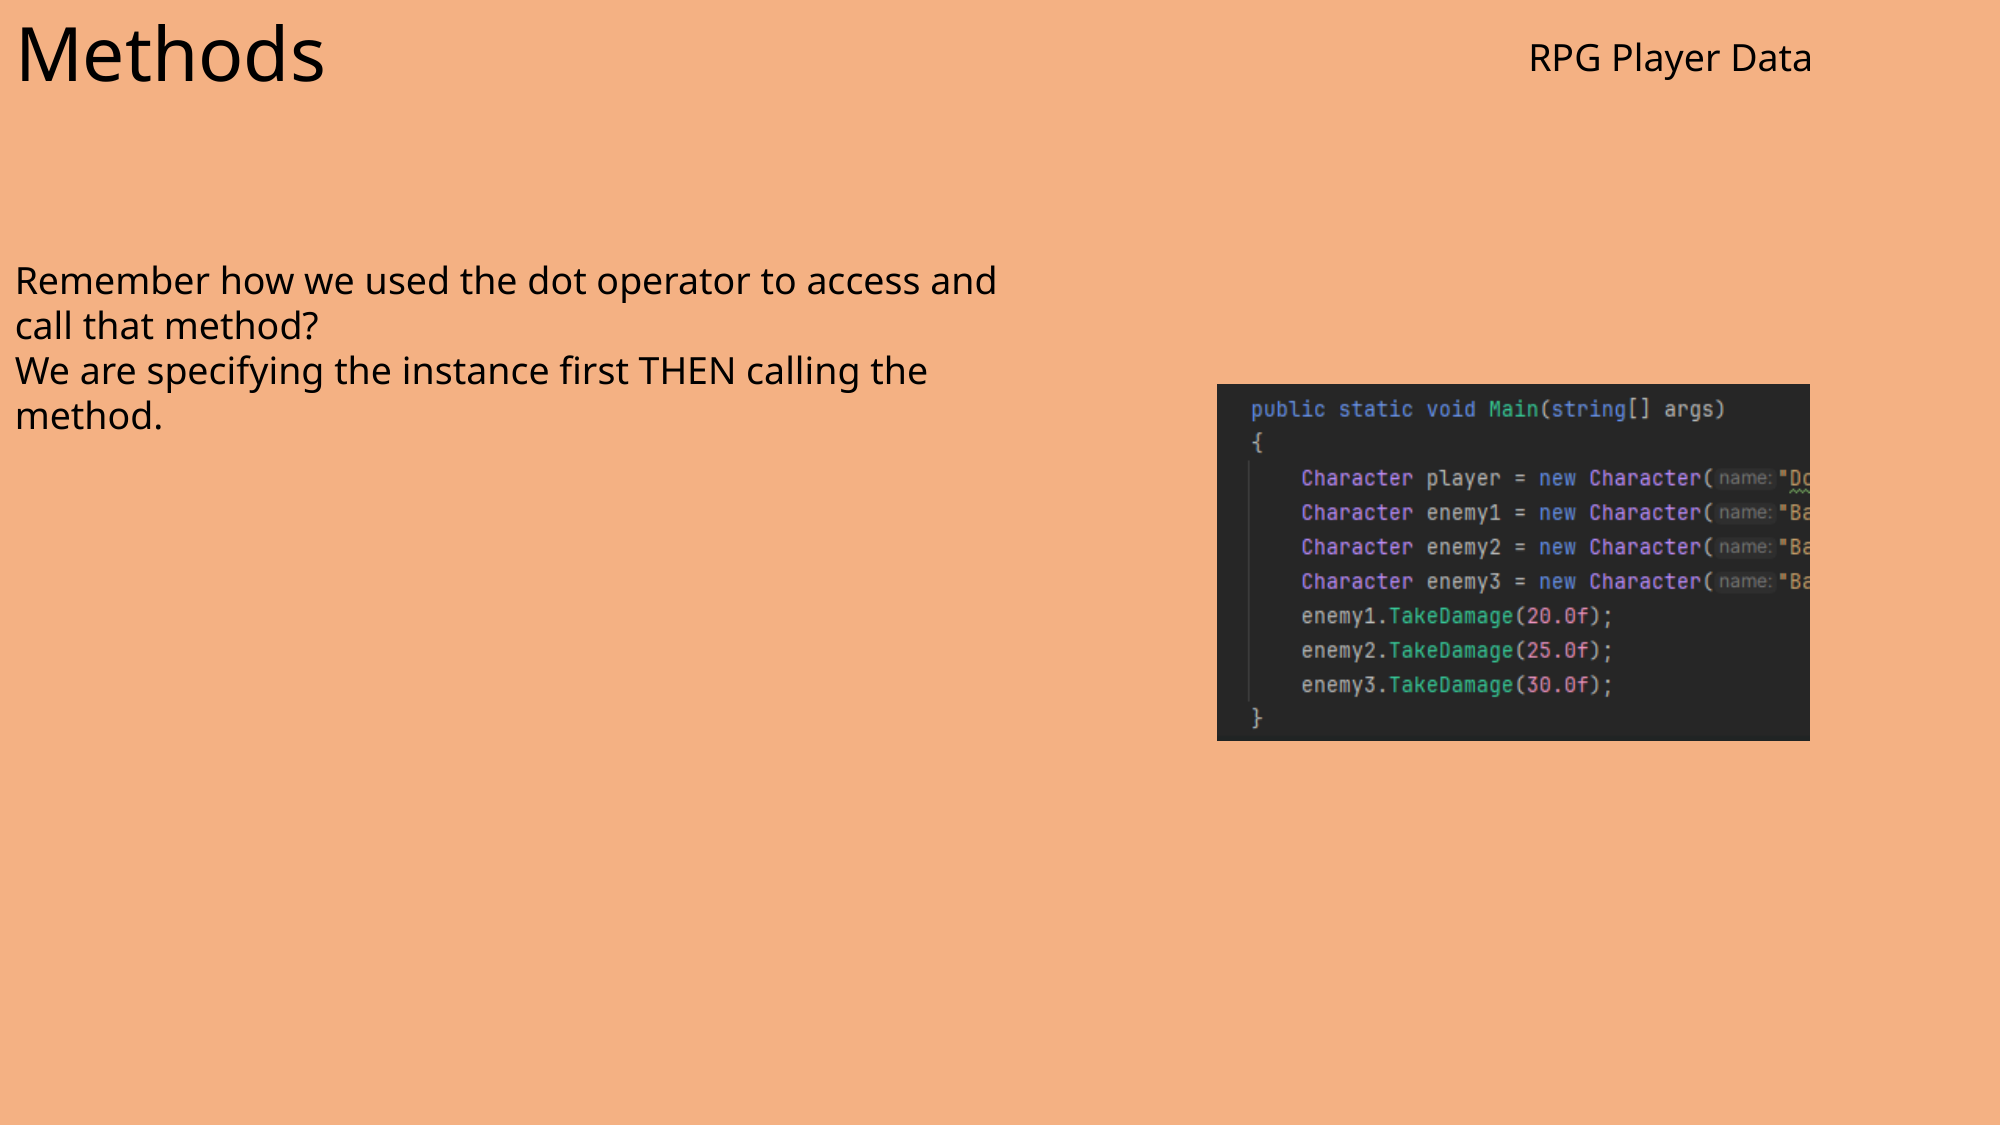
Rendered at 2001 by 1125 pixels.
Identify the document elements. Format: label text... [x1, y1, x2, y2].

title Methods [0, 0, 1670, 115]
text_box RPG Player Data [1513, 26, 2000, 87]
picture [1217, 384, 1810, 741]
text_box Remember how we used the dot operator to access and call that method? We are specifying the instance first THEN calling the method. [0, 250, 1016, 445]
